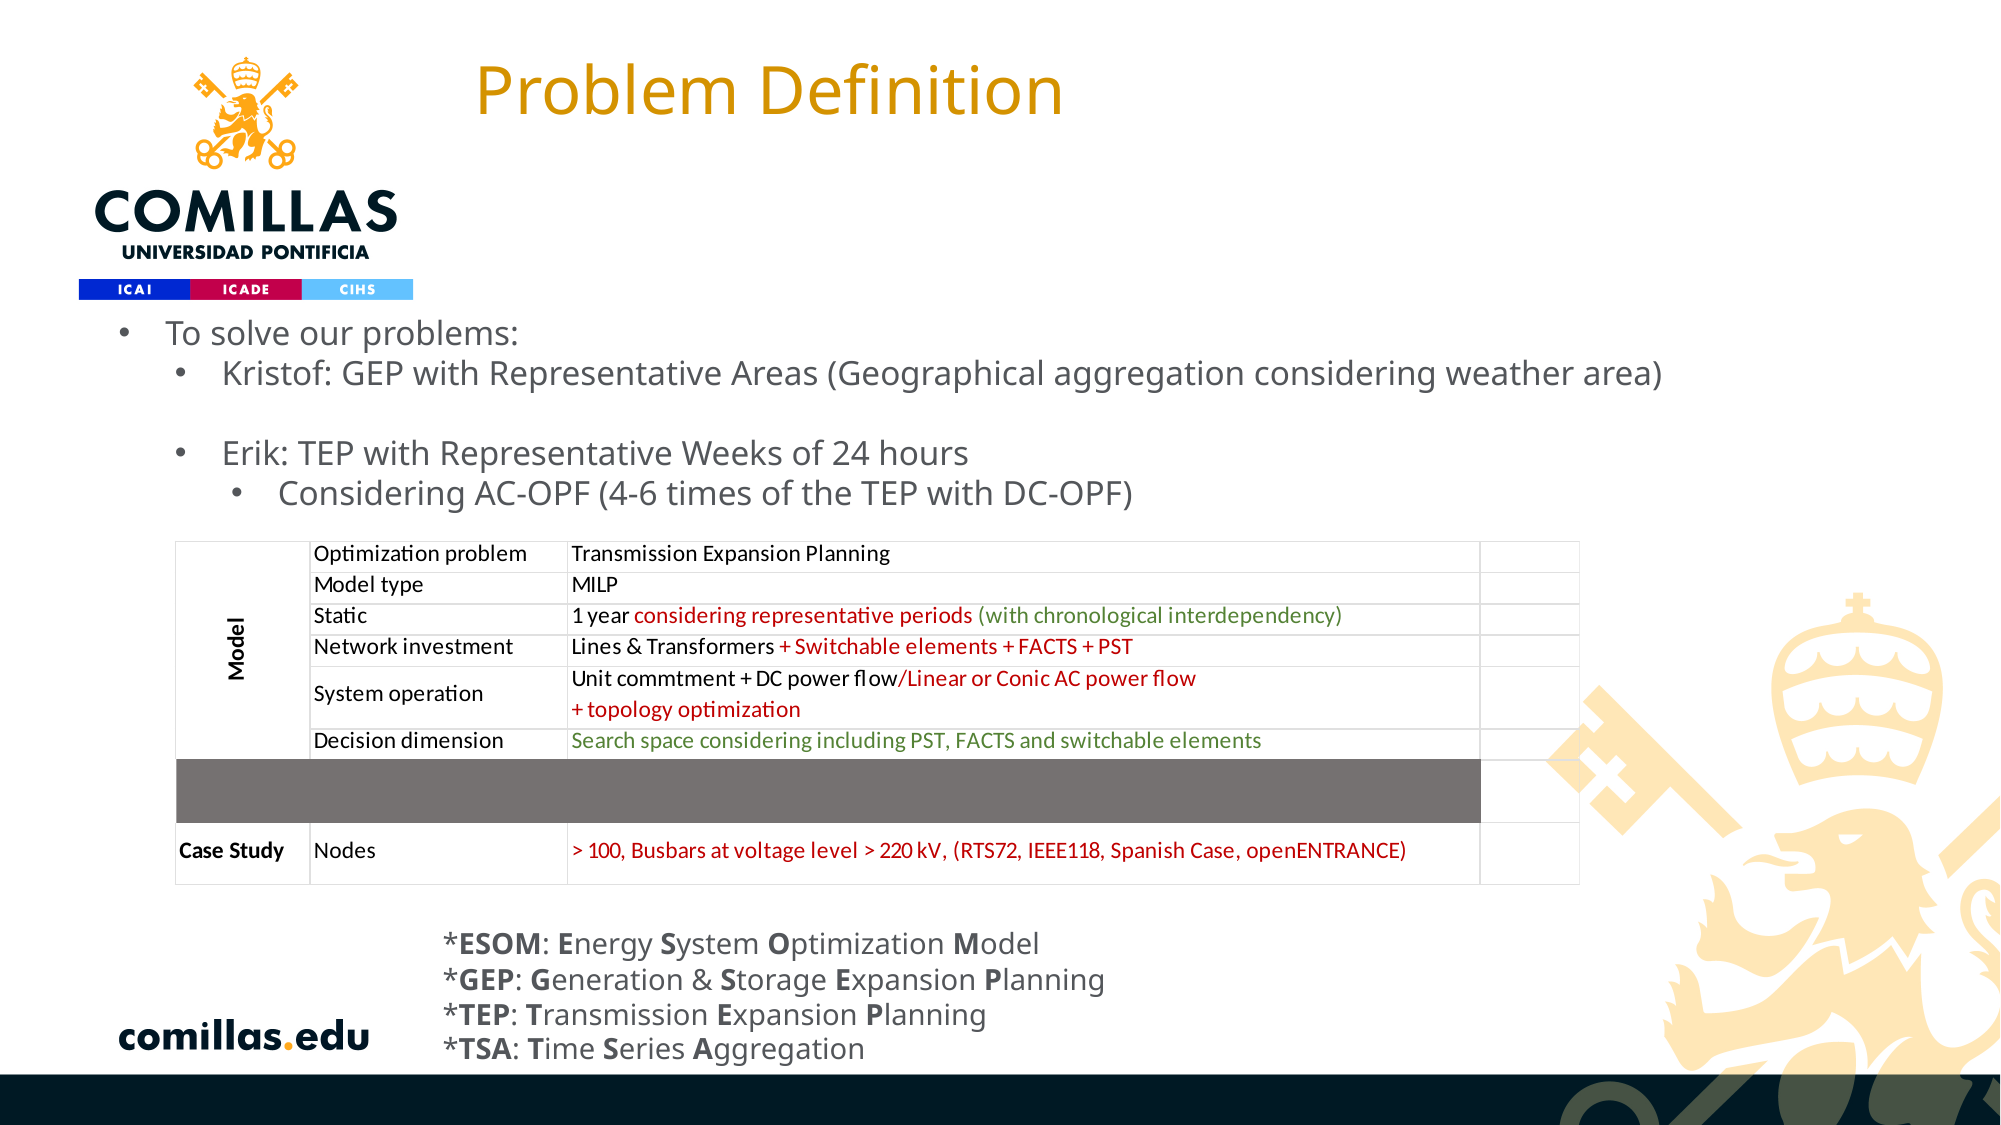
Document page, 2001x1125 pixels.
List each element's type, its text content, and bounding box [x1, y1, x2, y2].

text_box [174, 540, 1581, 886]
text_box To solve our problems: Kristof: GEP with Representative Areas (Geographical aggregation considering weather area) Erik: TEP with Representative Weeks of 24 hours Considering AC-OPF (4-6 times of the TEP with DC-OPF) [47, 304, 1902, 560]
title Problem Definition [460, 50, 1963, 155]
text_box *ESOM: Energy System Optimization Model *GEP: Generation & Storage Expansion Planning *TEP: Transmission Expansion Planning *TSA: Time Series Aggregation [427, 918, 1428, 1073]
picture [0, 0, 2001, 1125]
